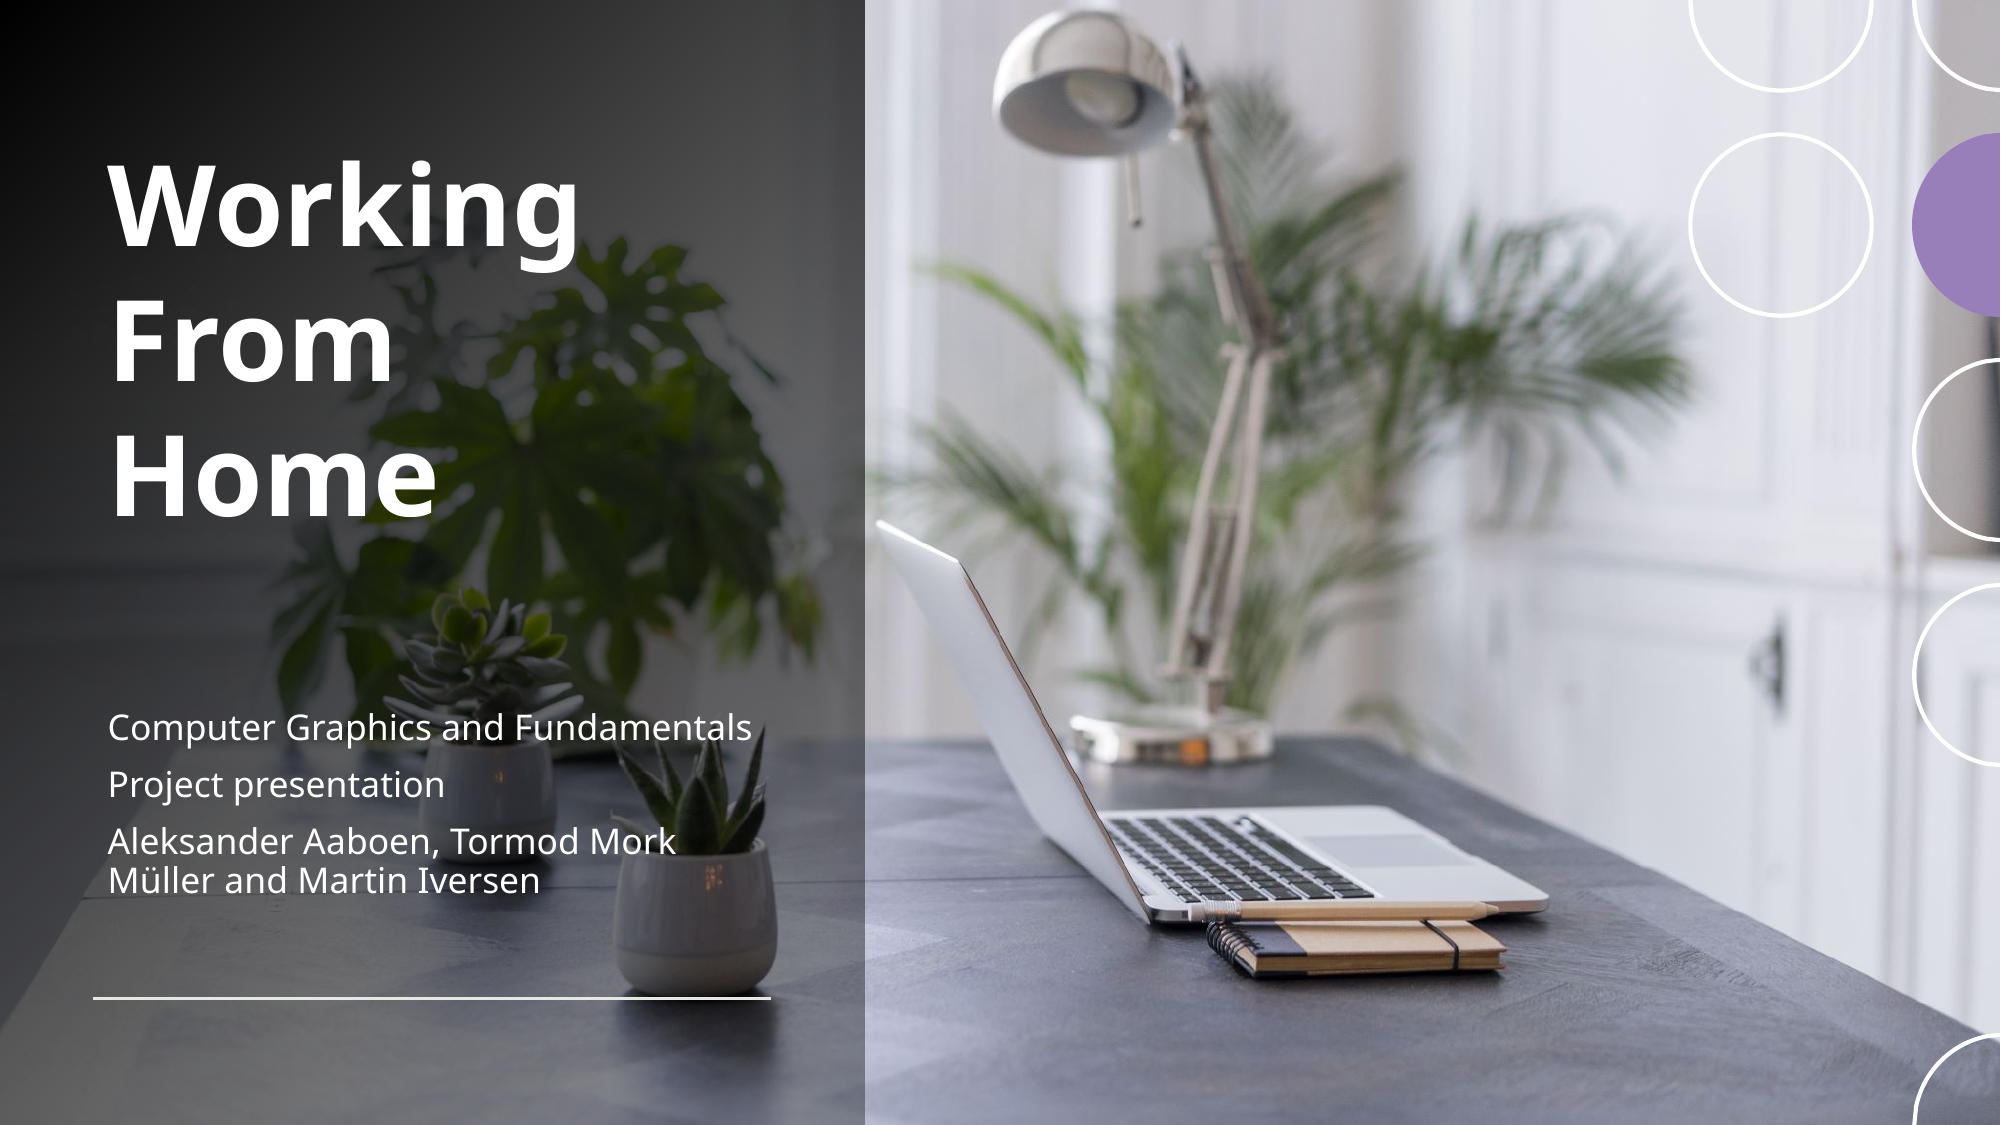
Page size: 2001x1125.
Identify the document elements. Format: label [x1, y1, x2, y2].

text_box [1688, 0, 2000, 1125]
picture [0, 0, 1688, 1125]
